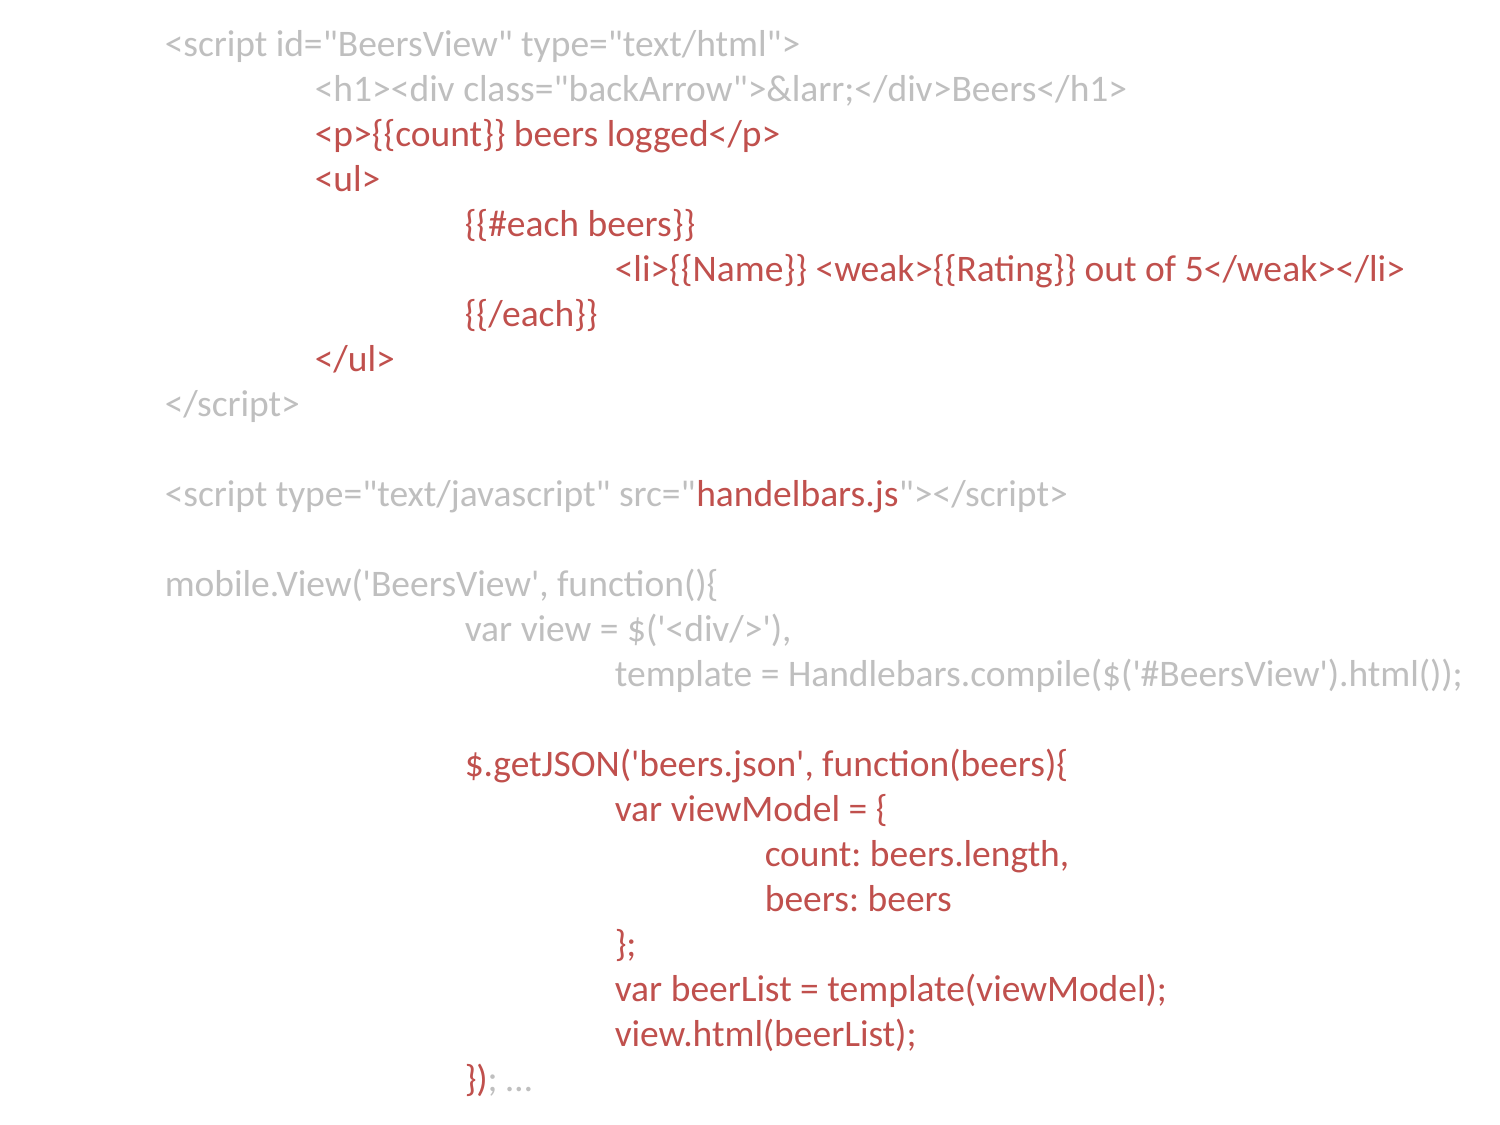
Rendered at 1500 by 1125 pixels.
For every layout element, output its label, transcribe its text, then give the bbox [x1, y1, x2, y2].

text_box <script id="BeersView" type="text/html"> <h1><div class="backArrow">&larr;</div>Beers</h1> <p>{{count}} beers logged</p> <ul> {{#each beers}} <li>{{Name}} <weak>{{Rating}} out of 5</weak></li> {{/each}} </ul> </script> <script type="text/javascript" src="handelbars.js"></script> mobile.View('BeersView', function(){ var view = $('<div/>'), template = Handlebars.compile($('#BeersView').html()); $.getJSON('beers.json', function(beers){ var viewModel = { count: beers.length, beers: beers }; var beerList = template(viewModel); view.html(beerList); }); … [0, 11, 1500, 1107]
